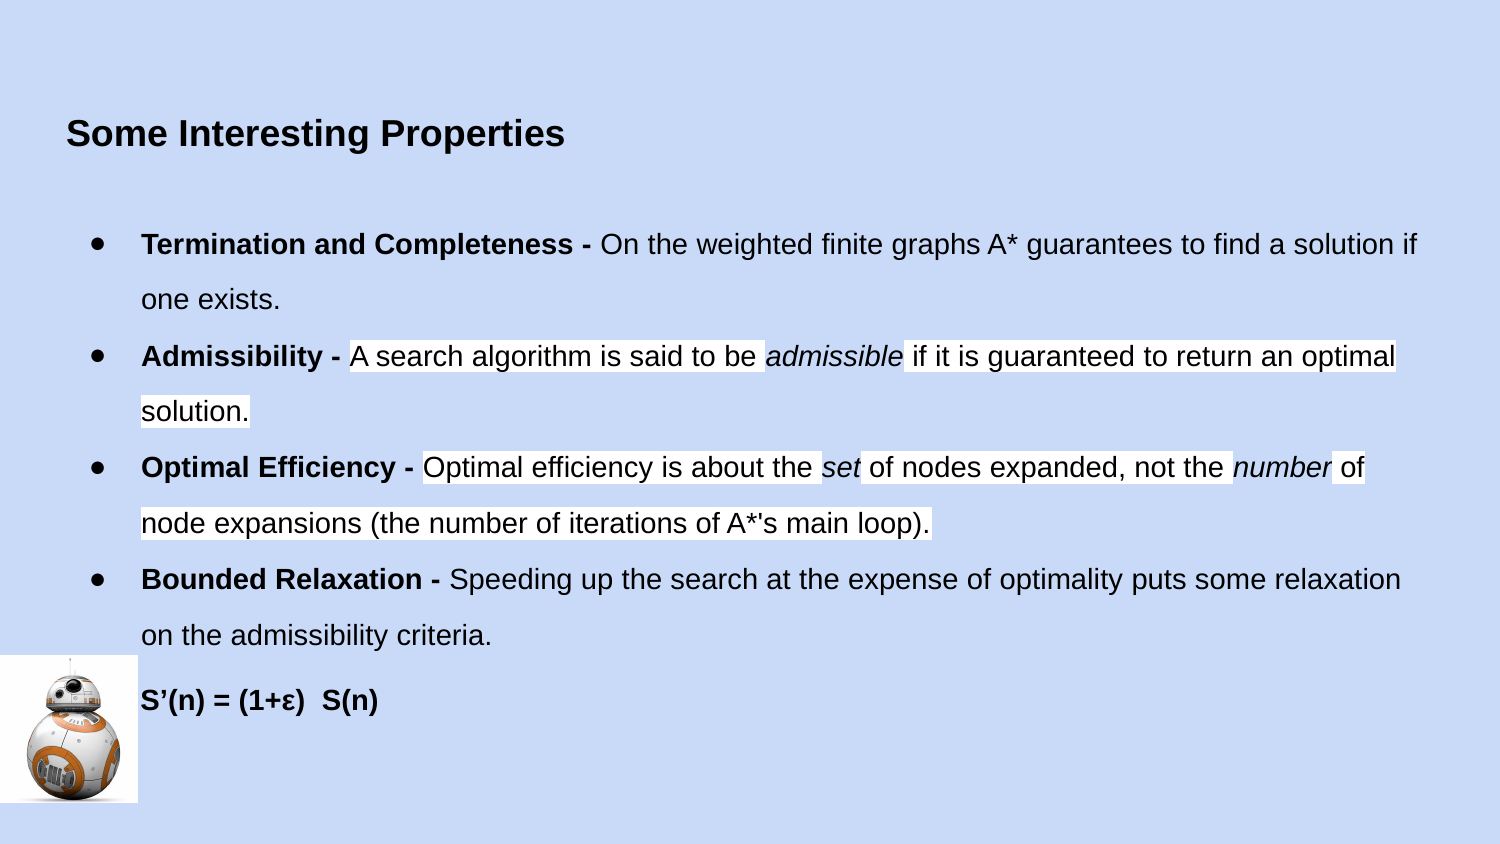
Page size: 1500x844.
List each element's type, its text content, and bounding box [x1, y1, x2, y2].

picture [0, 654, 138, 803]
list Termination and Completeness - On the weighted finite graphs A* guarantees to find a solution if one exists. Admissibility - A search algorithm is said to be admissible if it is guaranteed to return an optimal solution. Optimal Efficiency - Optimal efficiency is about the set of nodes expanded, not the number of node expansions (the number of iterations of A*'s main loop). Bounded Relaxation - Speeding up the search at the expense of optimality puts some relaxation on the admissibility criteria. S’(n) = (1+ε) S(n) [51, 189, 1449, 814]
title Some Interesting Properties [51, 72, 1449, 167]
